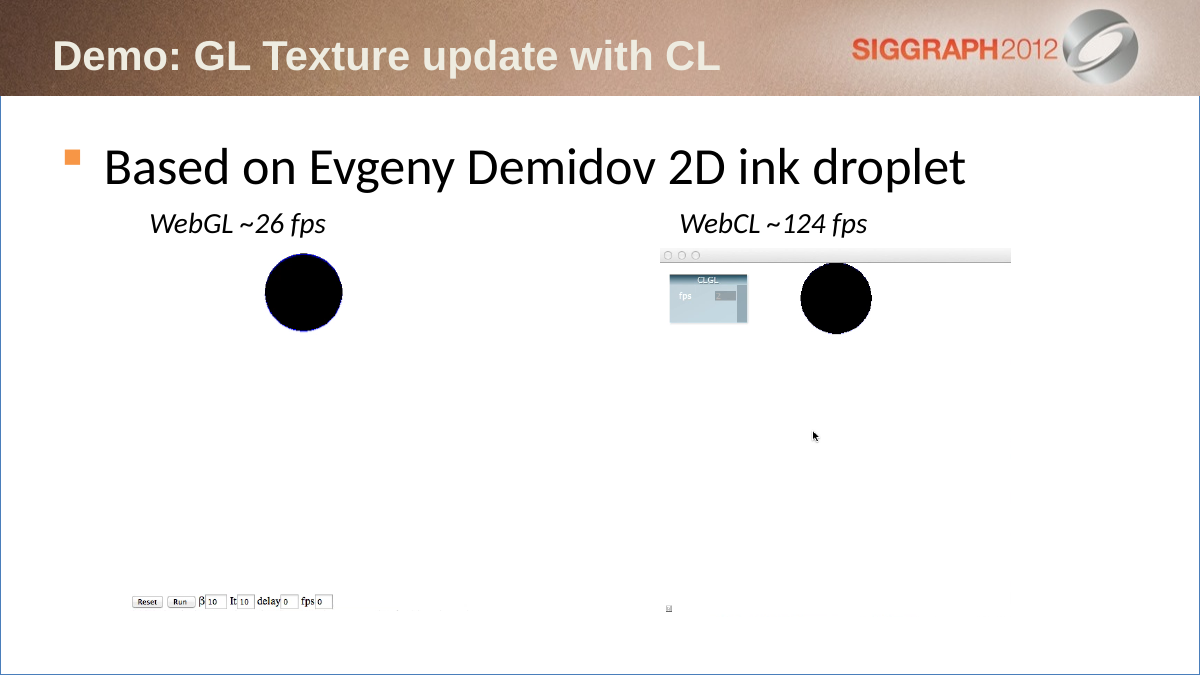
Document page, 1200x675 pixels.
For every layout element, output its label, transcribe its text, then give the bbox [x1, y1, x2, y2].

text_box WebGL ~26 fps [134, 197, 342, 246]
text_box WebCL ~124 fps [664, 197, 883, 246]
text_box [129, 247, 481, 612]
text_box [658, 247, 1012, 618]
list Based on Evgeny Demidov 2D ink droplet [45, 125, 1163, 638]
picture [0, 0, 1200, 96]
title Demo: GL Texture update with CL [37, 21, 1139, 79]
